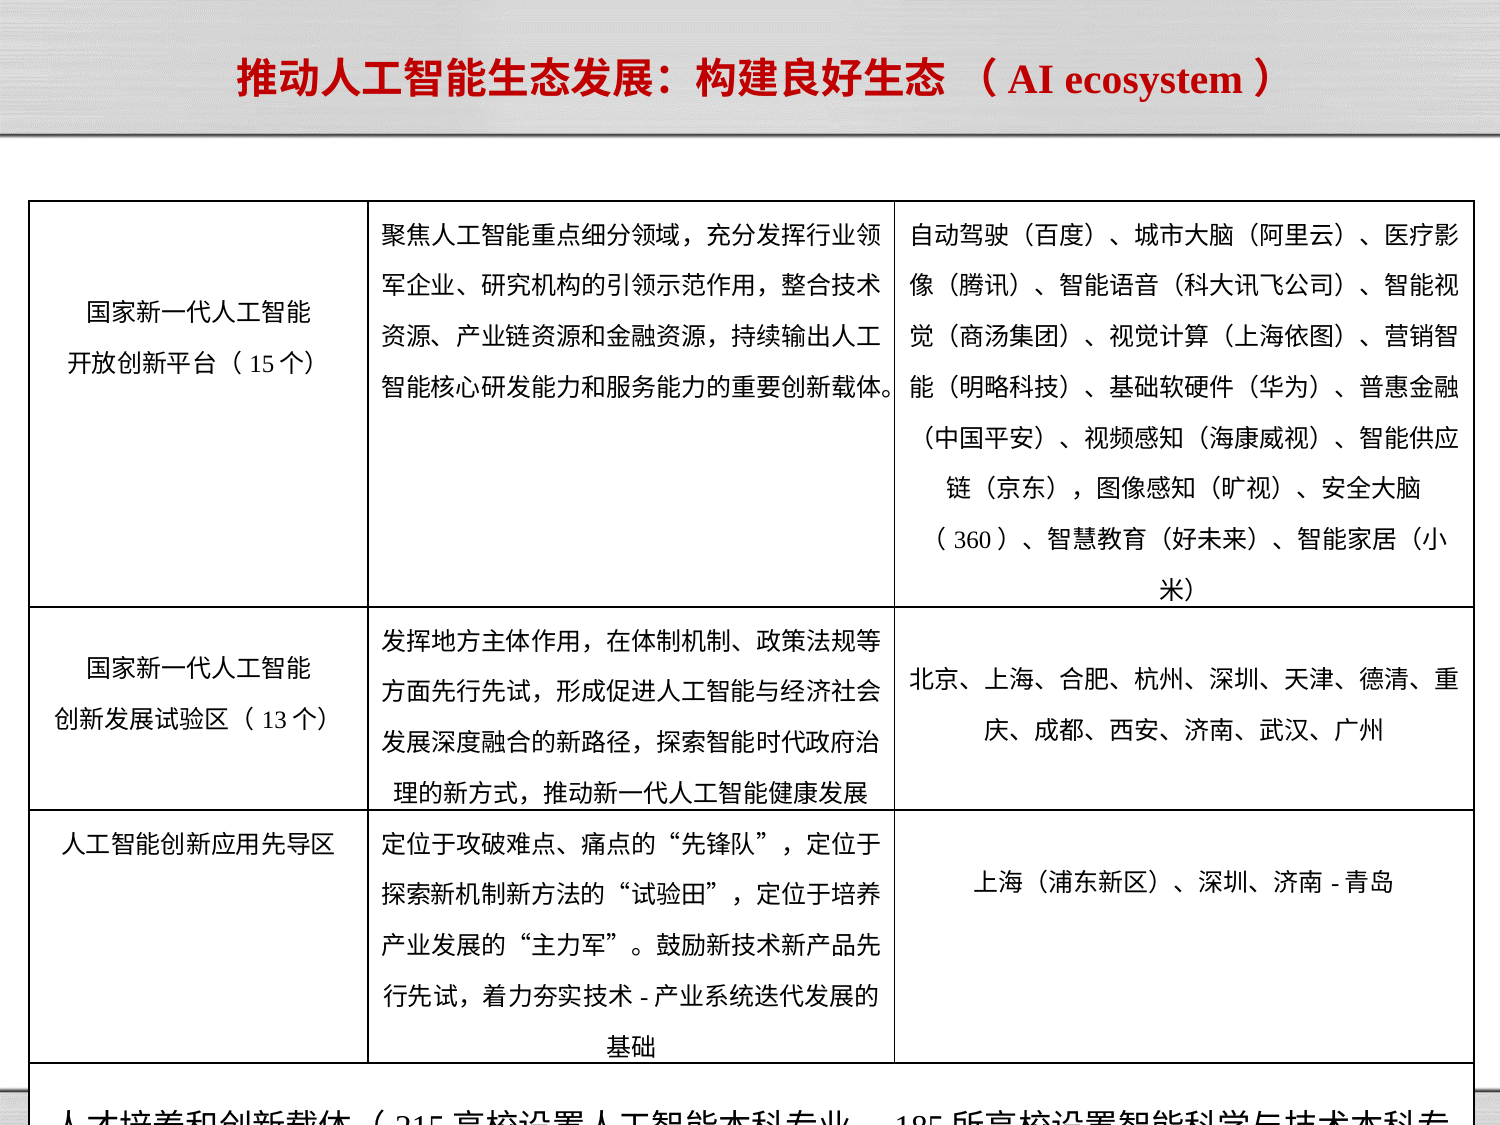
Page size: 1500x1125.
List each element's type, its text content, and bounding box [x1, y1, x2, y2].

table_cell 北京、上海、合肥、杭州、深圳、天津、德清、重庆、成都、西安、济南、武汉、广州 [895, 608, 1473, 809]
table_cell 人工智能创新应用先导区 [30, 811, 367, 1062]
table_header 国家新一代人工智能 开放创新平台（15个） [30, 202, 367, 606]
table_cell 国家新一代人工智能 创新发展试验区（13个） [30, 608, 367, 809]
table_header 聚焦人工智能重点细分领域，充分发挥行业领军企业、研究机构的引领示范作用，整合技术资源、产业链资源和金融资源，持续输出人工智能核心研发能力和服务能力的重要创新载体。 [369, 202, 894, 606]
table_cell 发挥地方主体作用，在体制机制、政策法规等方面先行先试，形成促进人工智能与经济社会发展深度融合的新路径，探索智能时代政府治理的新方式，推动新一代人工智能健康发展 [369, 608, 894, 809]
table_header 自动驾驶（百度）、城市大脑（阿里云）、医疗影像（腾讯）、智能语音（科大讯飞公司）、智能视觉（商汤集团）、视觉计算（上海依图）、营销智能（明略科技）、基础软硬件（华为）、普惠金融（中国平安）、视频感知（海康威视）、智能供应链（京东），图像感知（旷视）、安全大脑（360）、智慧教育（好未来）、智能家居（小米） [895, 202, 1473, 606]
title 推动人工智能生态发展：构建良好生态 （AI ecosystem） [79, 17, 1453, 126]
table_cell 上海（浦东新区）、深圳、济南-青岛 [895, 811, 1473, 1062]
picture [0, 0, 1500, 1125]
table_cell 定位于攻破难点、痛点的“先锋队”，定位于探索新机制新方法的“试验田”，定位于培养产业发展的“主力军”。鼓励新技术新产品先行先试，着力夯实技术-产业系统迭代发展的基础 [369, 811, 894, 1062]
table_cell 人才培养和创新载体（215高校设置人工智能本科专业、185所高校设置智能科学与技术本科专业、171所普通高等学校高等职业教育（专科）设置“人工智能技术服务“专业 [30, 1064, 1473, 1125]
